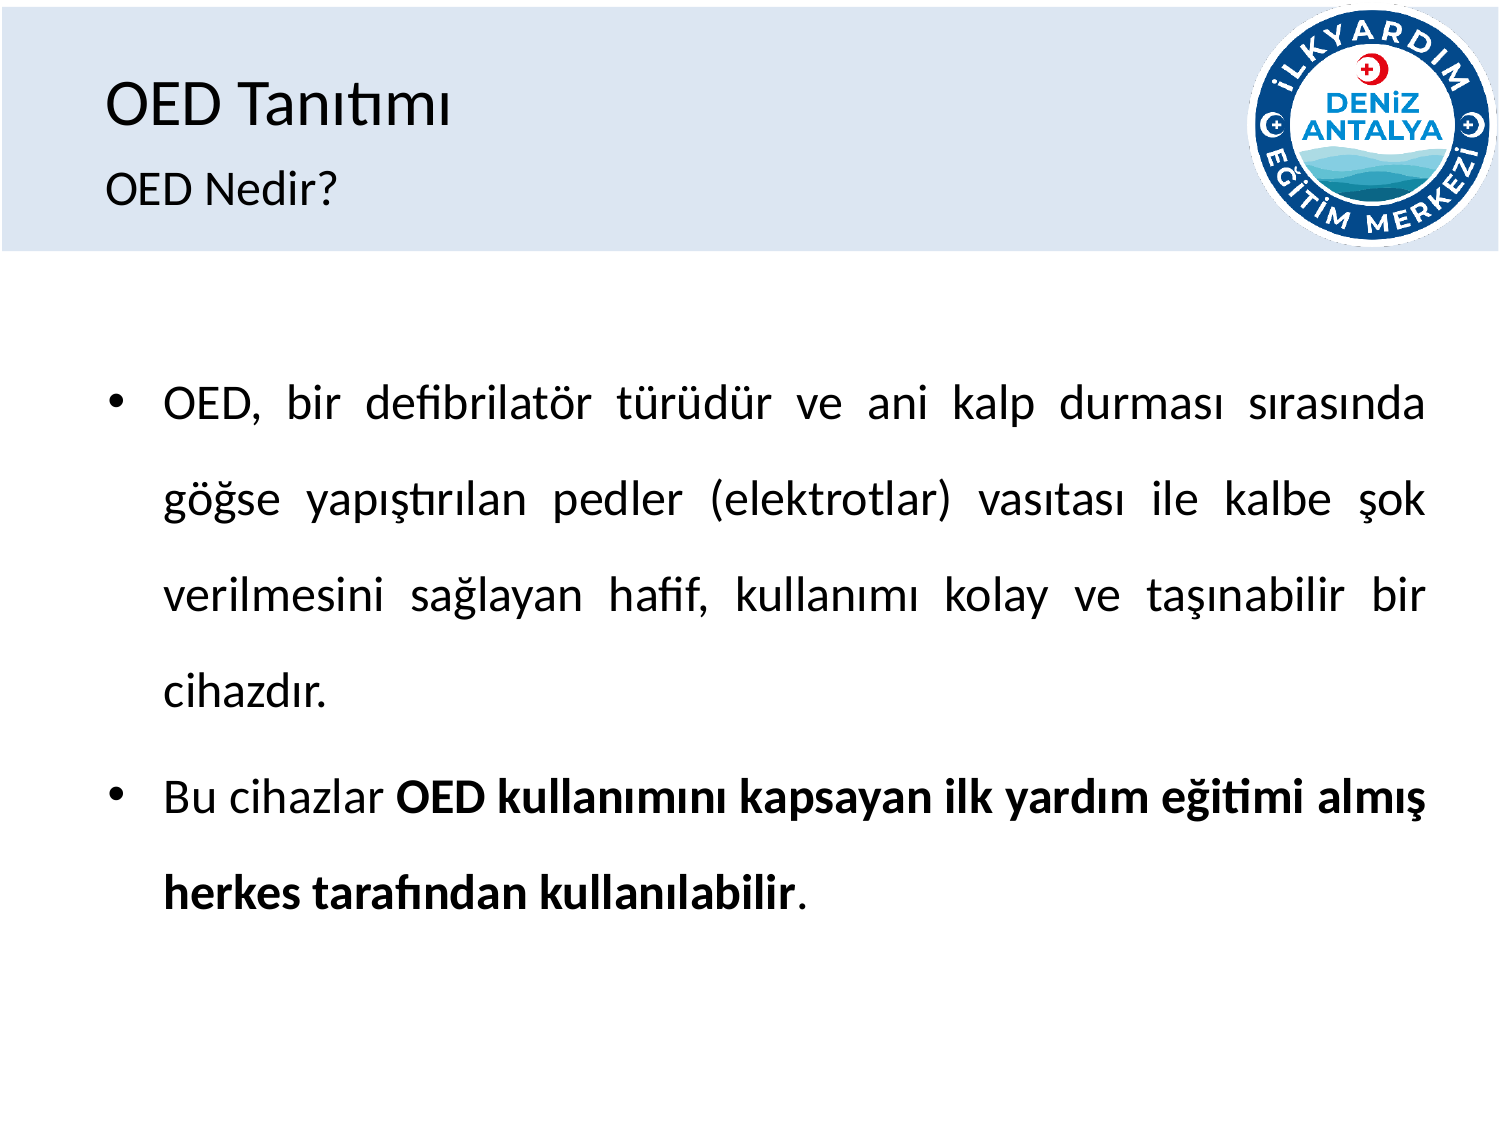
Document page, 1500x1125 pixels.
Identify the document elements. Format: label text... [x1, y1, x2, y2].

text_box [0, 5, 1245, 253]
title OED Tanıtımı OED Nedir? [75, 45, 998, 233]
picture [1247, 1, 1497, 247]
text_box OED, bir defibrilatör türüdür ve ani kalp durması sırasında göğse yapıştırılan pedler (elektrotlar) vasıtası ile kalbe şok verilmesini sağlayan hafif, kullanımı kolay ve taşınabilir bir cihazdır. Bu cihazlar OED kullanımını kapsayan ilk yardım eğitimi almış herkes tarafından kullanılabilir. [92, 326, 1443, 941]
